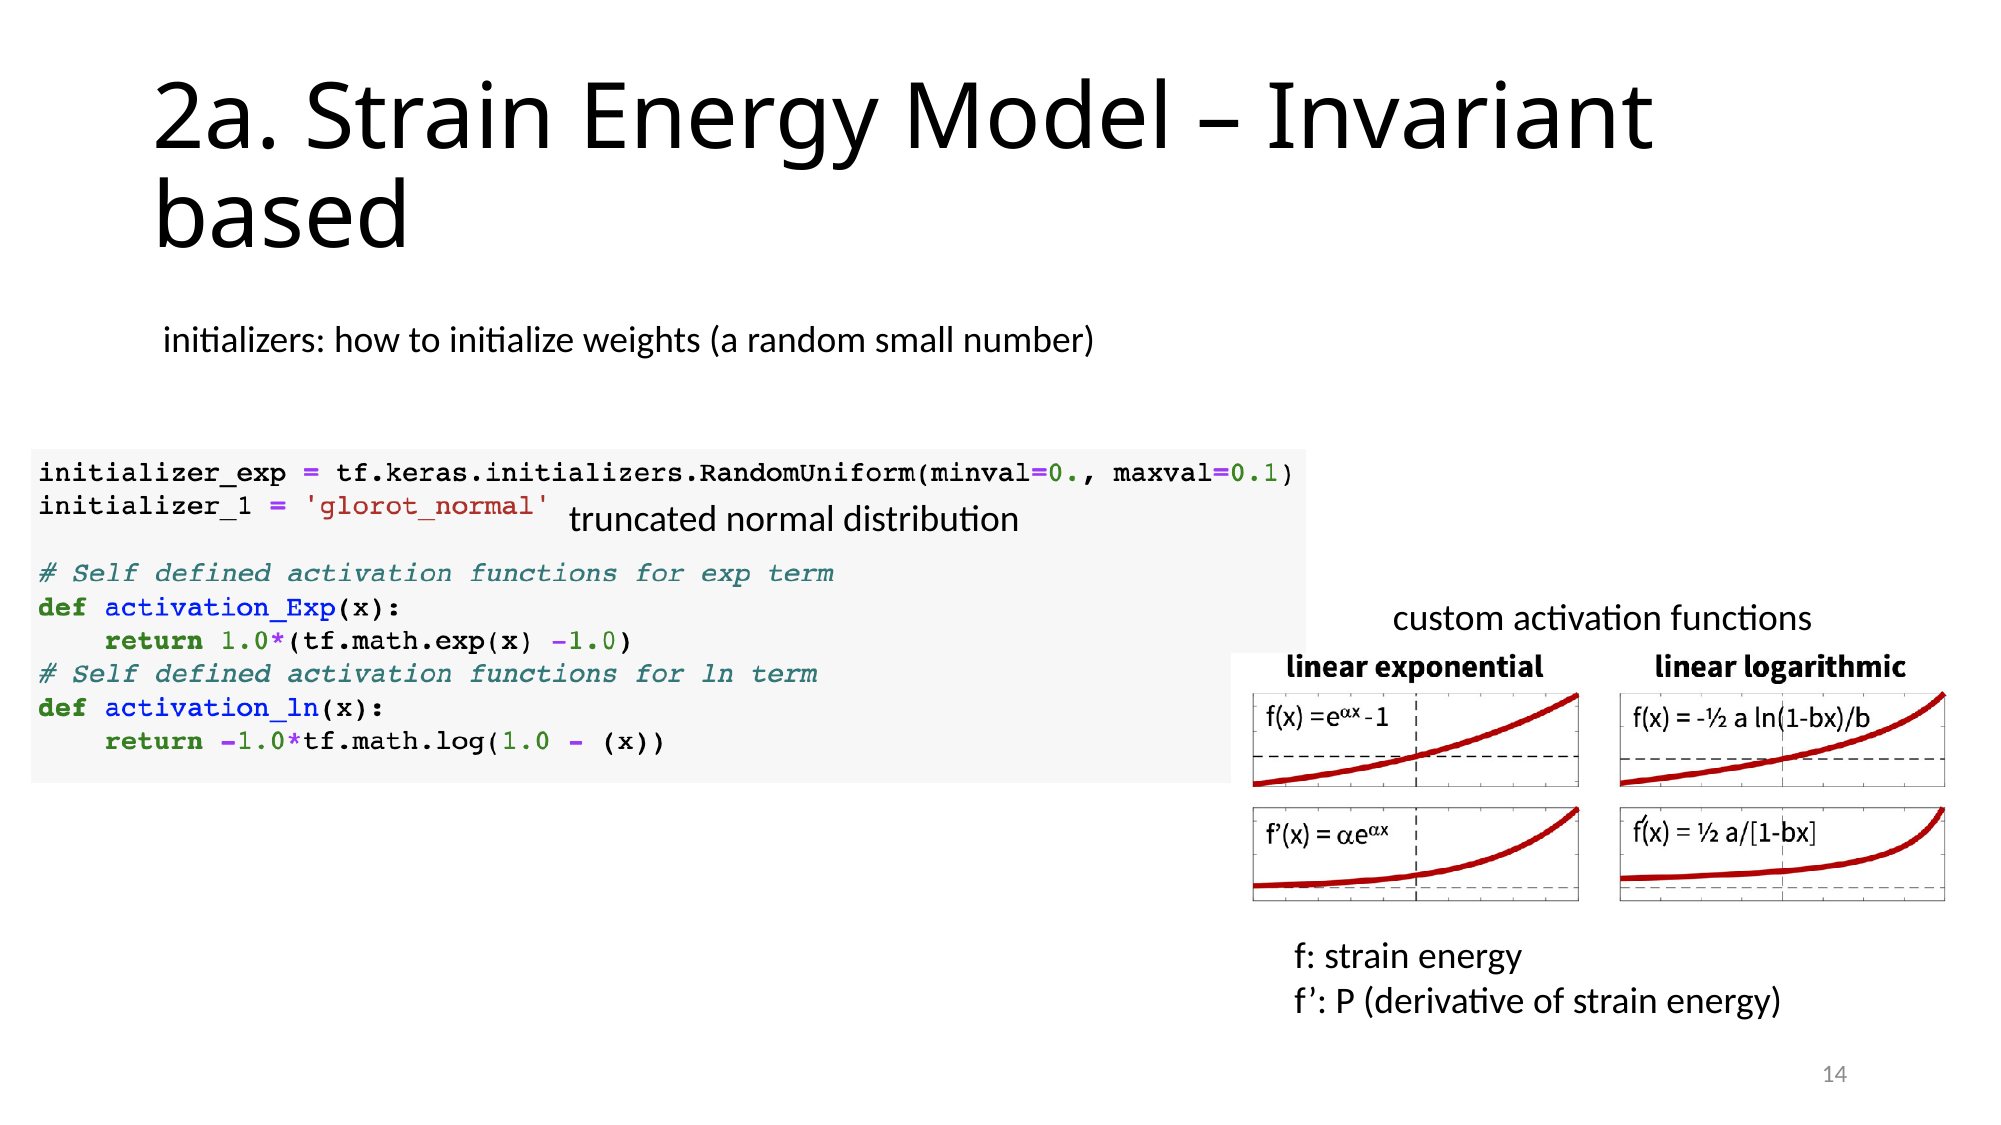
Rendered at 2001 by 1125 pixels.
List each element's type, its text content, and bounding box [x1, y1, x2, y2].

text_box initializers: how to initialize weights (a random small number) [148, 307, 1112, 367]
text_box custom activation functions [1378, 585, 1828, 646]
slide_number 14 [1412, 1042, 1863, 1103]
text_box f: strain energy f’: P (derivative of strain energy) [1279, 923, 1798, 1029]
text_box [1641, 814, 1647, 823]
picture [30, 449, 1950, 912]
title 2a. Strain Energy Model – Invariant based [137, 59, 1863, 278]
